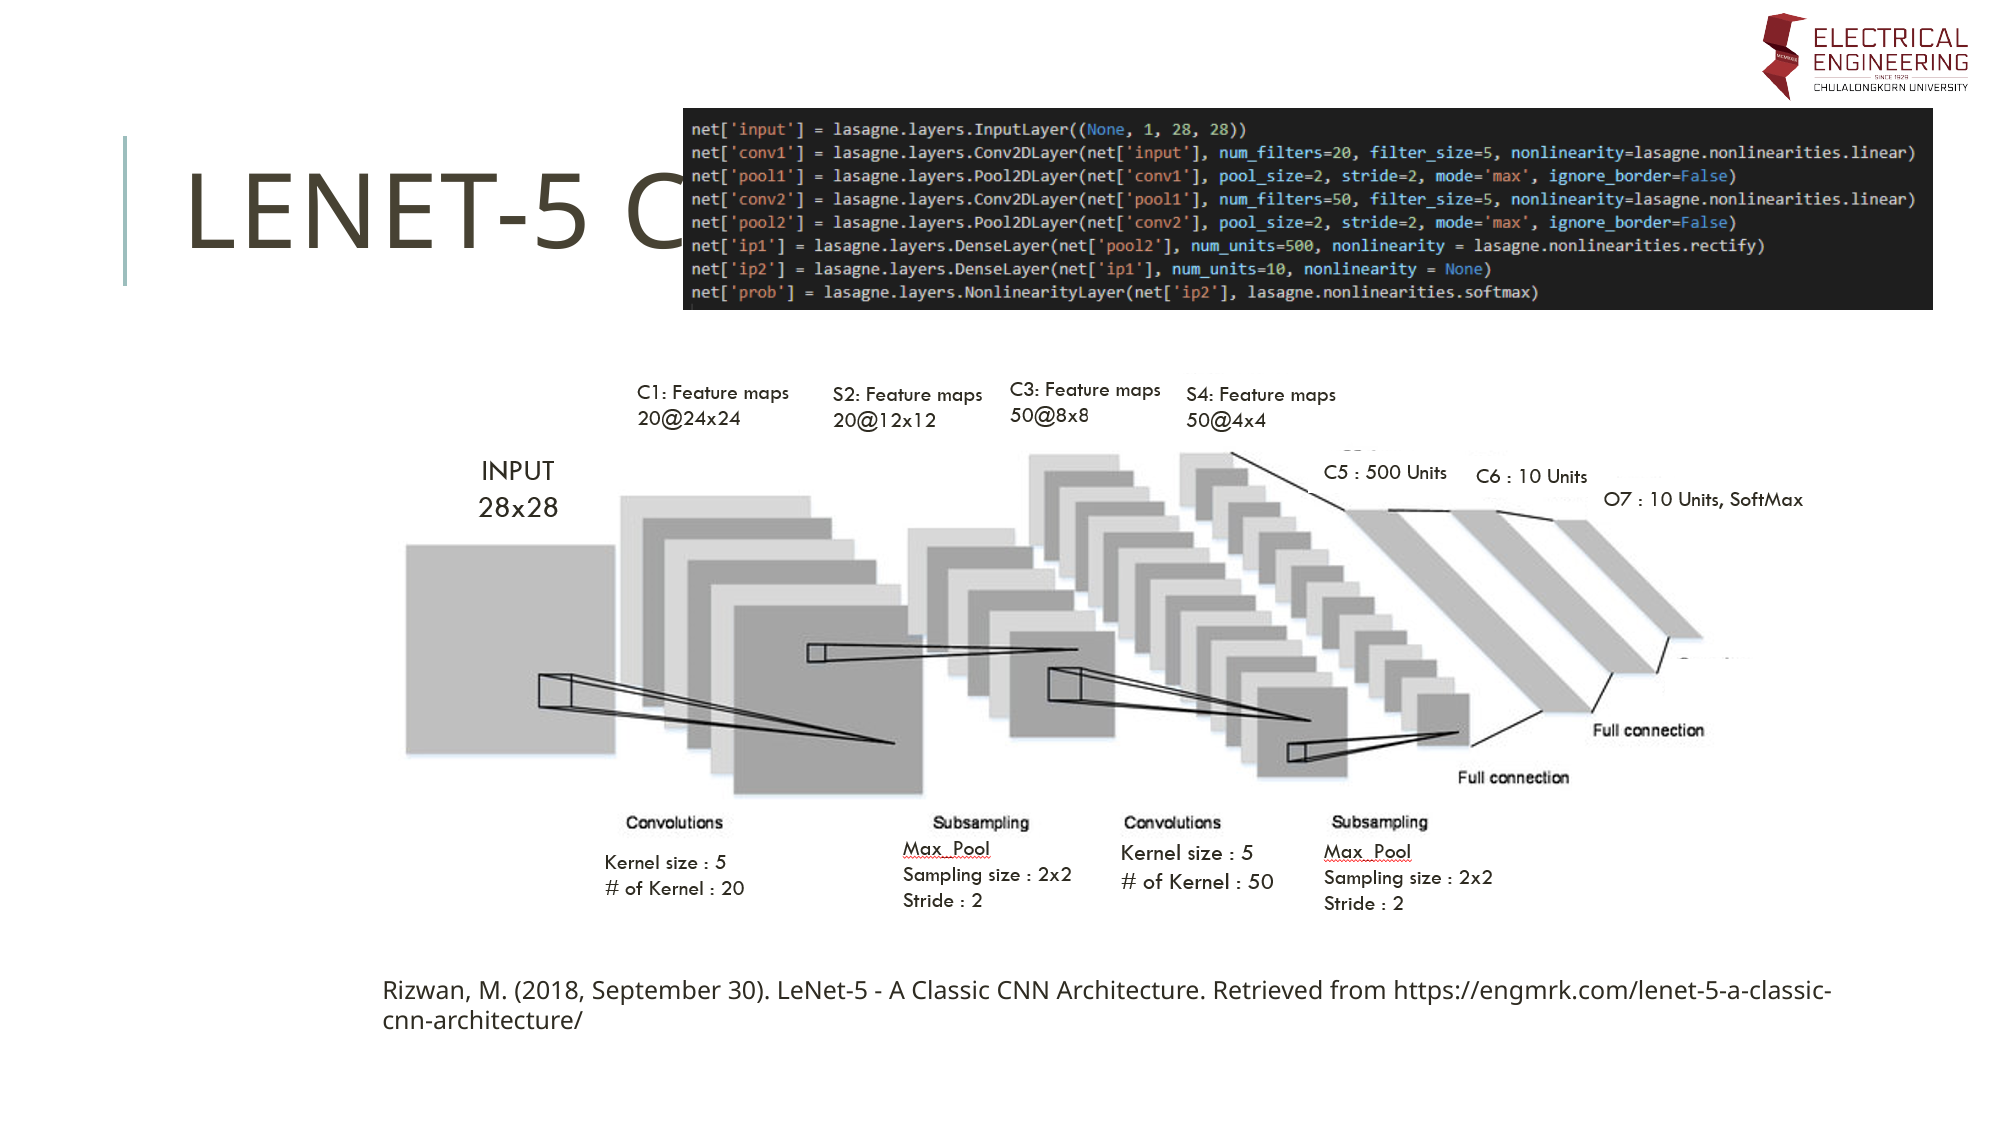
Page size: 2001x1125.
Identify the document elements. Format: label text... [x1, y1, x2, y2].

picture [683, 107, 1933, 311]
picture [328, 338, 1848, 940]
title Lenet-5 cnn [168, 96, 1763, 342]
picture [1762, 12, 1968, 102]
text_box Rizwan, M. (2018, September 30). LeNet-5 - A Classic CNN Architecture. Retrieved from https://engmrk.com/lenet-5-a-classic-cnn-architecture/ [367, 967, 1874, 1043]
